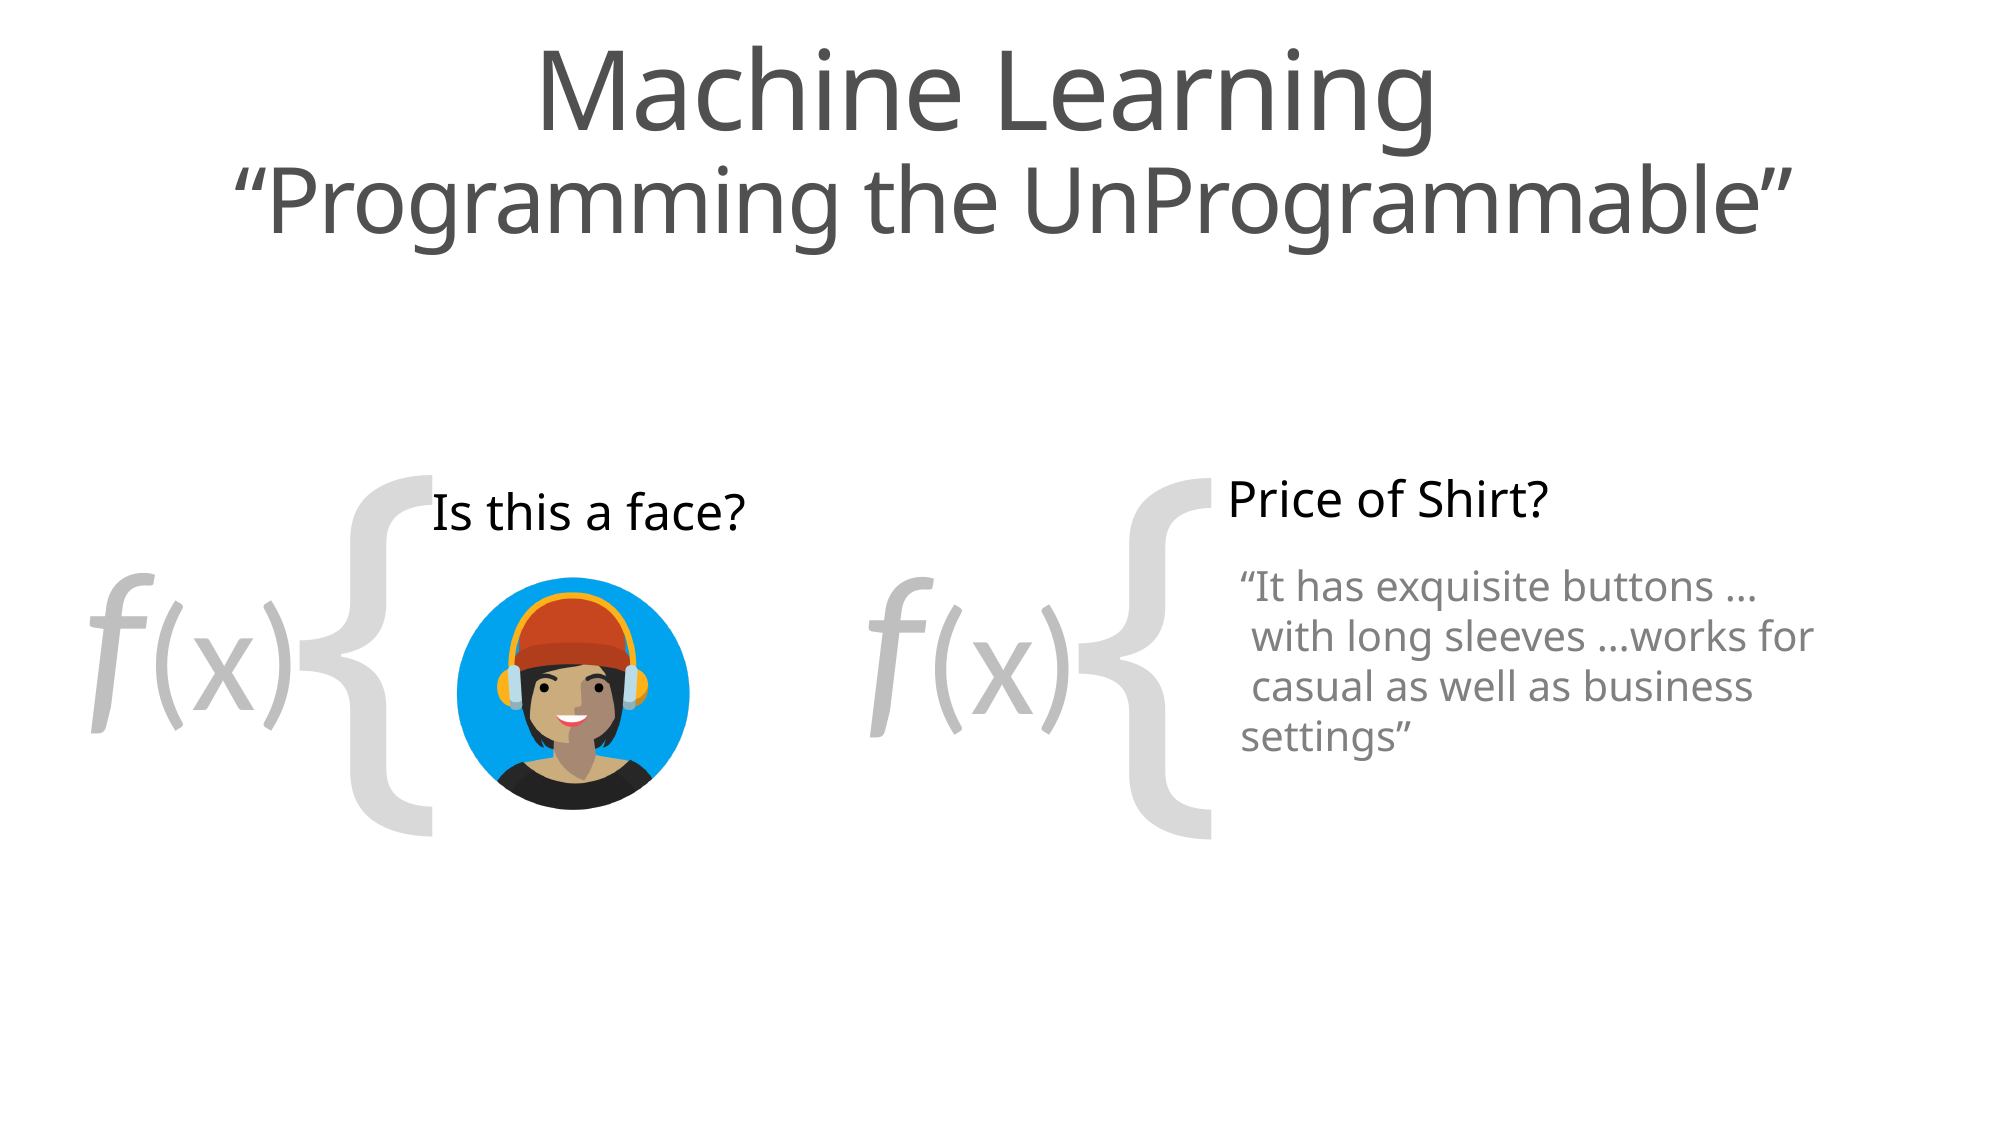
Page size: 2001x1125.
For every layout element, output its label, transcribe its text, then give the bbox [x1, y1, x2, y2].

picture [441, 562, 705, 825]
text_box f(x) [848, 506, 1096, 762]
text_box { [1052, 352, 1240, 865]
text_box Price of Shirt? [1240, 460, 1565, 535]
text_box Is this a face? [462, 480, 747, 541]
text_box { [274, 349, 462, 862]
text_box f(x) [70, 503, 317, 758]
text_box “It has exquisite buttons … with long sleeves …works for casual as well as business settings” [1240, 559, 2000, 760]
text_box Machine Learning “Programming the UnProgrammable” [68, 74, 1960, 255]
